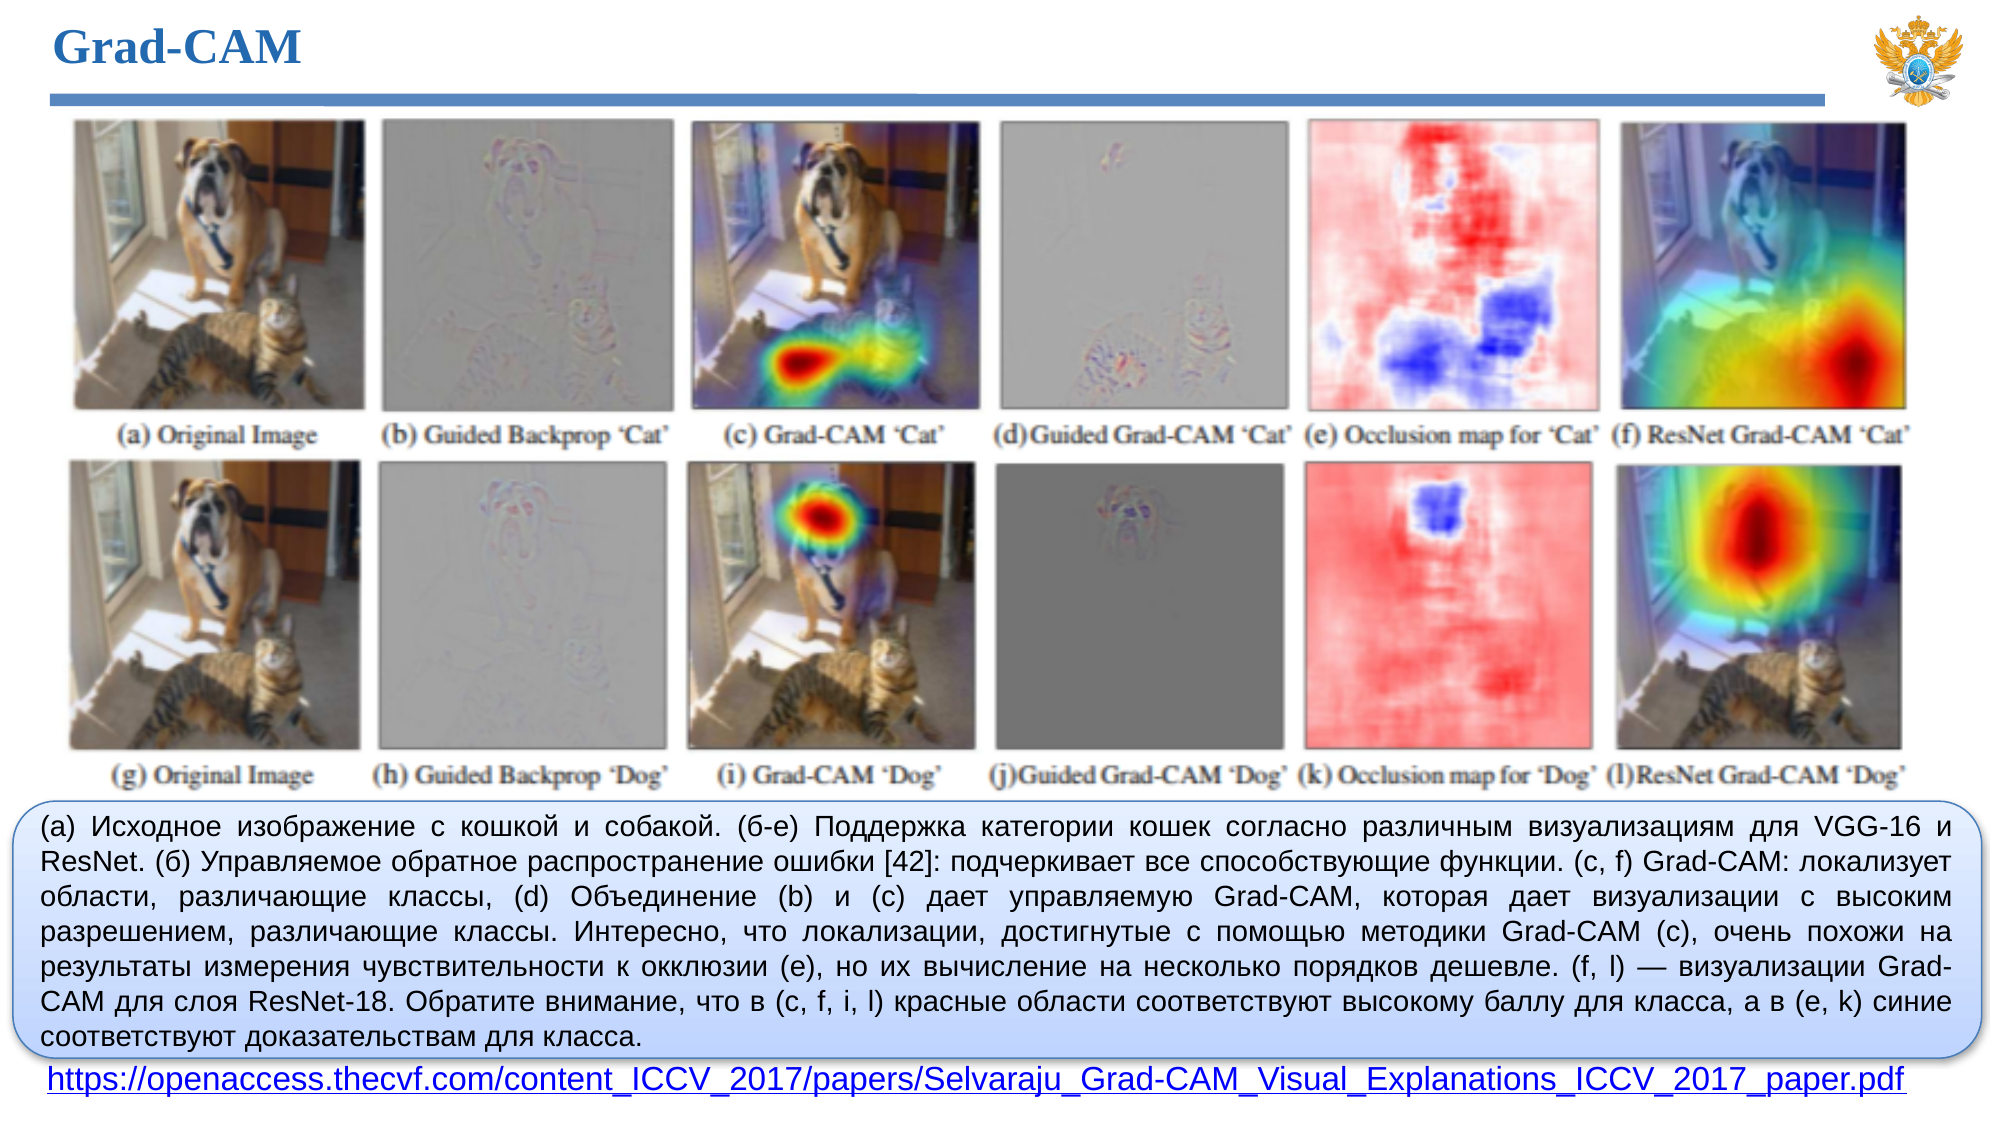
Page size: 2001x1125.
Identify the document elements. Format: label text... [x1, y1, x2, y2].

title Grad-CAM [49, 13, 1868, 84]
picture [49, 13, 1966, 802]
text_box https://openaccess.thecvf.com/content_ICCV_2017/papers/Selvaraju_Grad-CAM_Visual_Explanations_ICCV_2017_paper.pdf [32, 1062, 1922, 1105]
text_box (а) Исходное изображение с кошкой и собакой. (б-е) Поддержка категории кошек согласно различным визуализациям для VGG-16 и ResNet. (б) Управляемое обратное распространение ошибки [42]: подчеркивает все способствующие функции. (c, f) Grad-CAM: локализует области, различающие классы, (d) Объединение (b) и (c) дает управляемую Grad-CAM, которая дает визуализации с высоким разрешением, различающие классы. Интересно, что локализации, достигнутые с помощью методики Grad-CAM (c), очень похожи на результаты измерения чувствительности к окклюзии (e), но их вычисление на несколько порядков дешевле. (f, l) — визуализации Grad-CAM для слоя ResNet-18. Обратите внимание, что в (c, f, i, l) красные области соответствуют высокому баллу для класса, а в (e, k) синие соответствуют доказательствам для класса. [12, 800, 1983, 1059]
